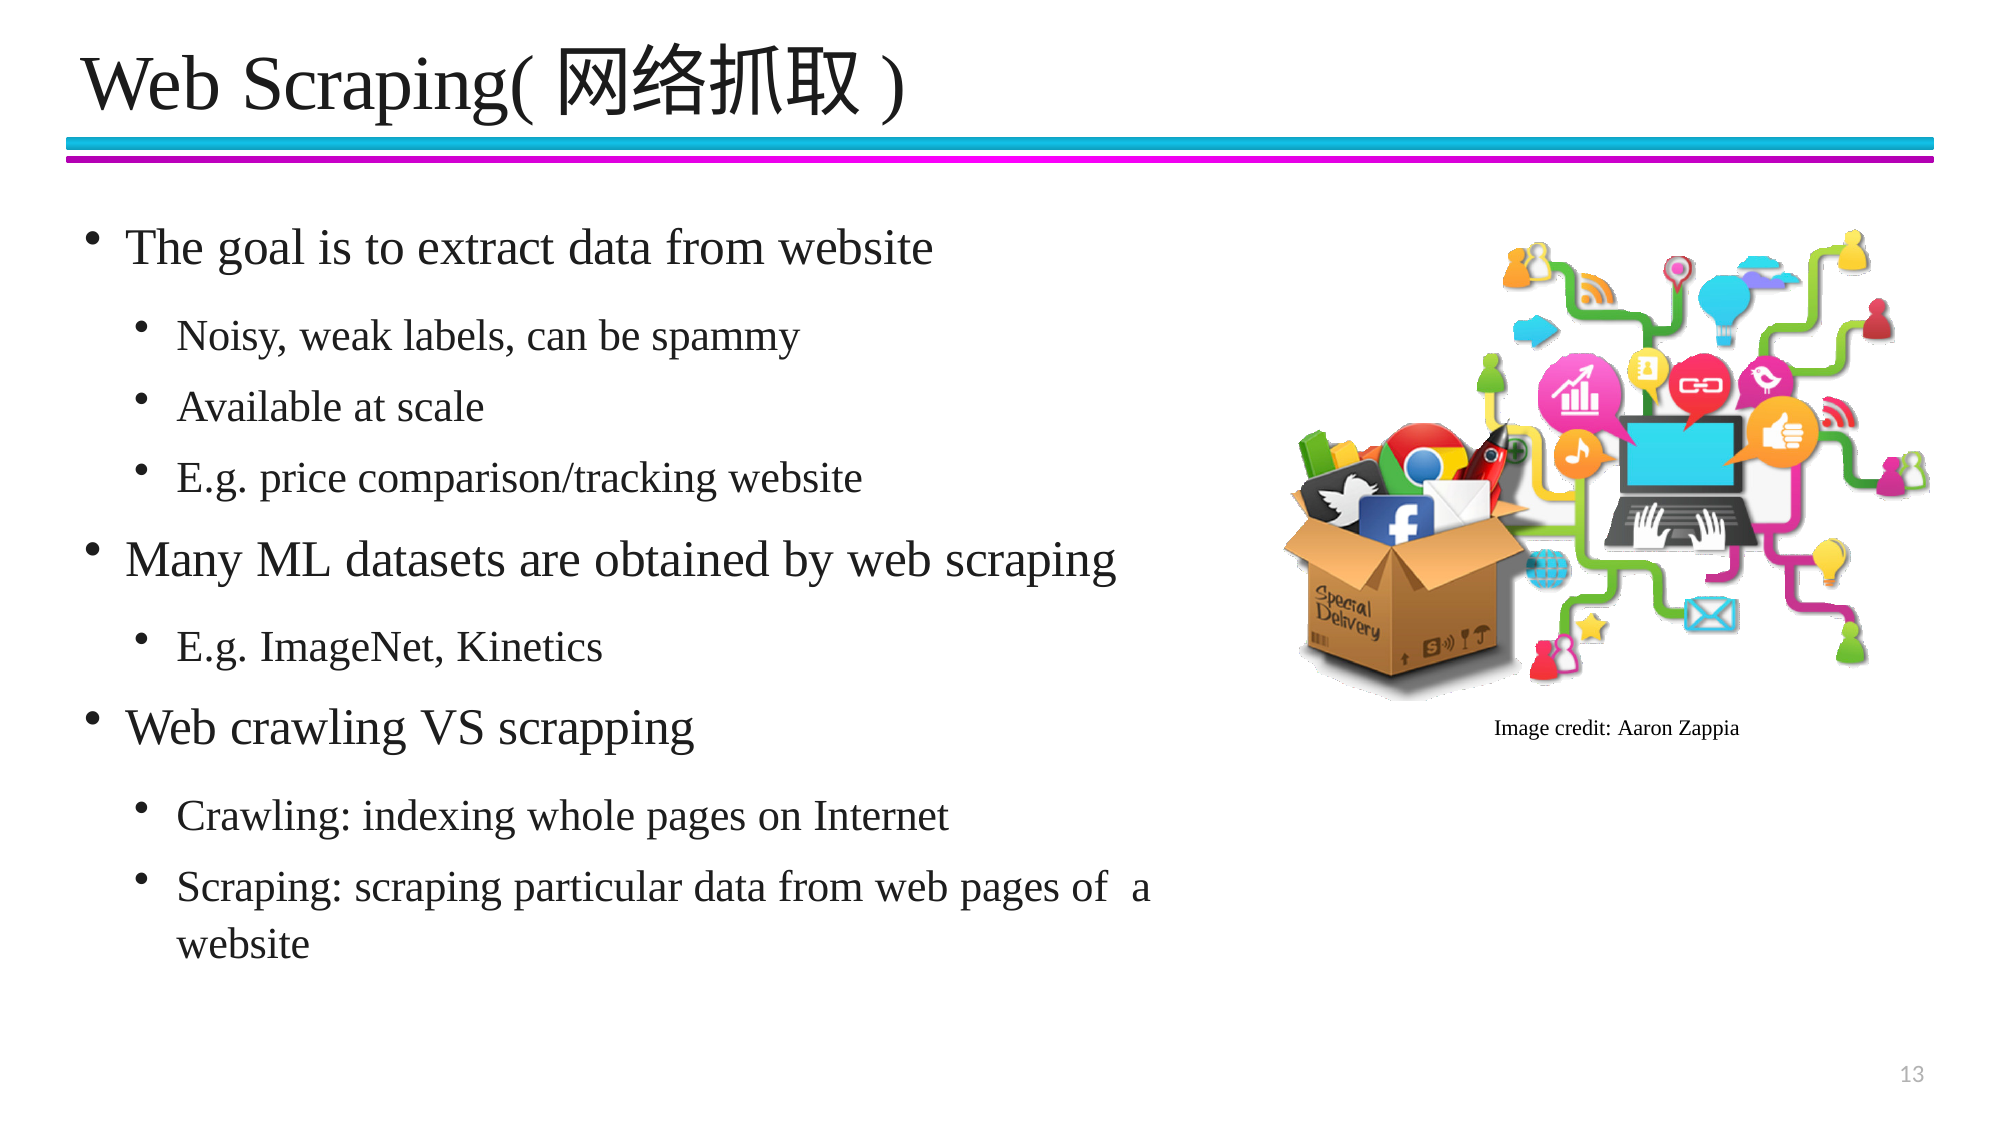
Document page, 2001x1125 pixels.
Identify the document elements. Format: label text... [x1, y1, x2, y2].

picture [1281, 227, 1930, 701]
text_box The goal is to extract data from website Noisy, weak labels, can be spammy Available at scale E.g. price comparison/tracking website Many ML datasets are obtained by web scraping E.g. ImageNet, Kinetics Web crawling VS scrapping Crawling: indexing whole pages on Internet Scraping: scraping particular data from web pages of a website [81, 174, 1267, 968]
text_box Image credit: Aaron Zappia [1491, 710, 1759, 740]
slide_number 13 [1474, 1042, 1925, 1103]
title Web Scraping(网络抓取) [77, 0, 913, 172]
